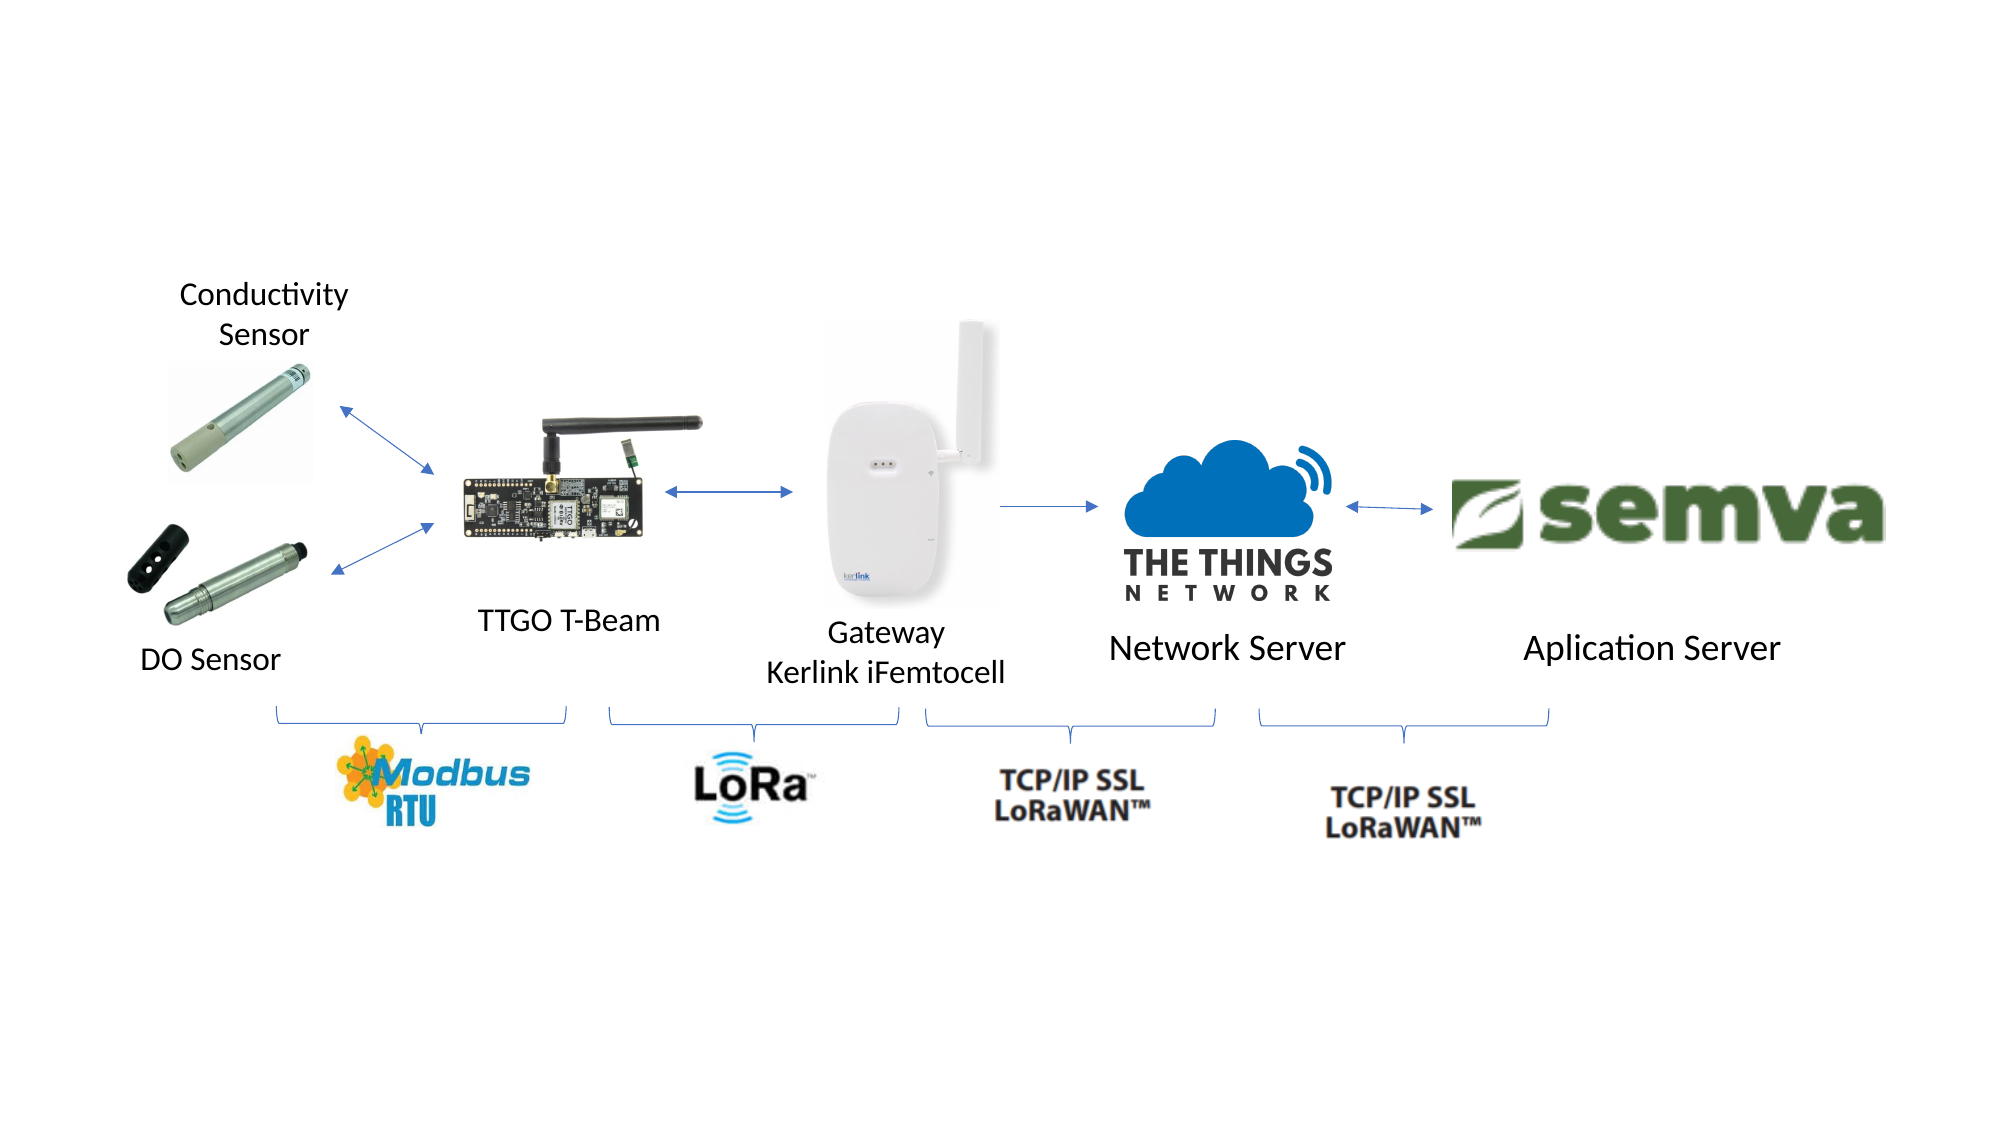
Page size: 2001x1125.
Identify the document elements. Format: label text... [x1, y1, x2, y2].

picture [124, 521, 309, 628]
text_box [330, 523, 435, 575]
picture [168, 361, 314, 484]
text_box Gateway Kerlink iFemtocell [751, 602, 1022, 698]
picture [457, 351, 709, 604]
text_box Network Server [1094, 615, 1368, 676]
text_box [1258, 708, 1550, 744]
picture [675, 734, 828, 826]
text_box TTGO T-Beam [463, 591, 677, 646]
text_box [339, 405, 435, 475]
picture [1304, 776, 1498, 854]
text_box [275, 705, 567, 734]
picture [335, 734, 531, 828]
picture [826, 319, 1001, 610]
picture [973, 759, 1167, 837]
text_box Conductivity Sensor [164, 264, 364, 360]
text_box [608, 707, 900, 734]
picture [1452, 479, 1886, 552]
text_box [925, 708, 1216, 744]
text_box Aplication Server [1508, 615, 1845, 675]
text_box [1345, 506, 1434, 510]
text_box DO Sensor [125, 629, 297, 685]
picture [1124, 440, 1332, 601]
